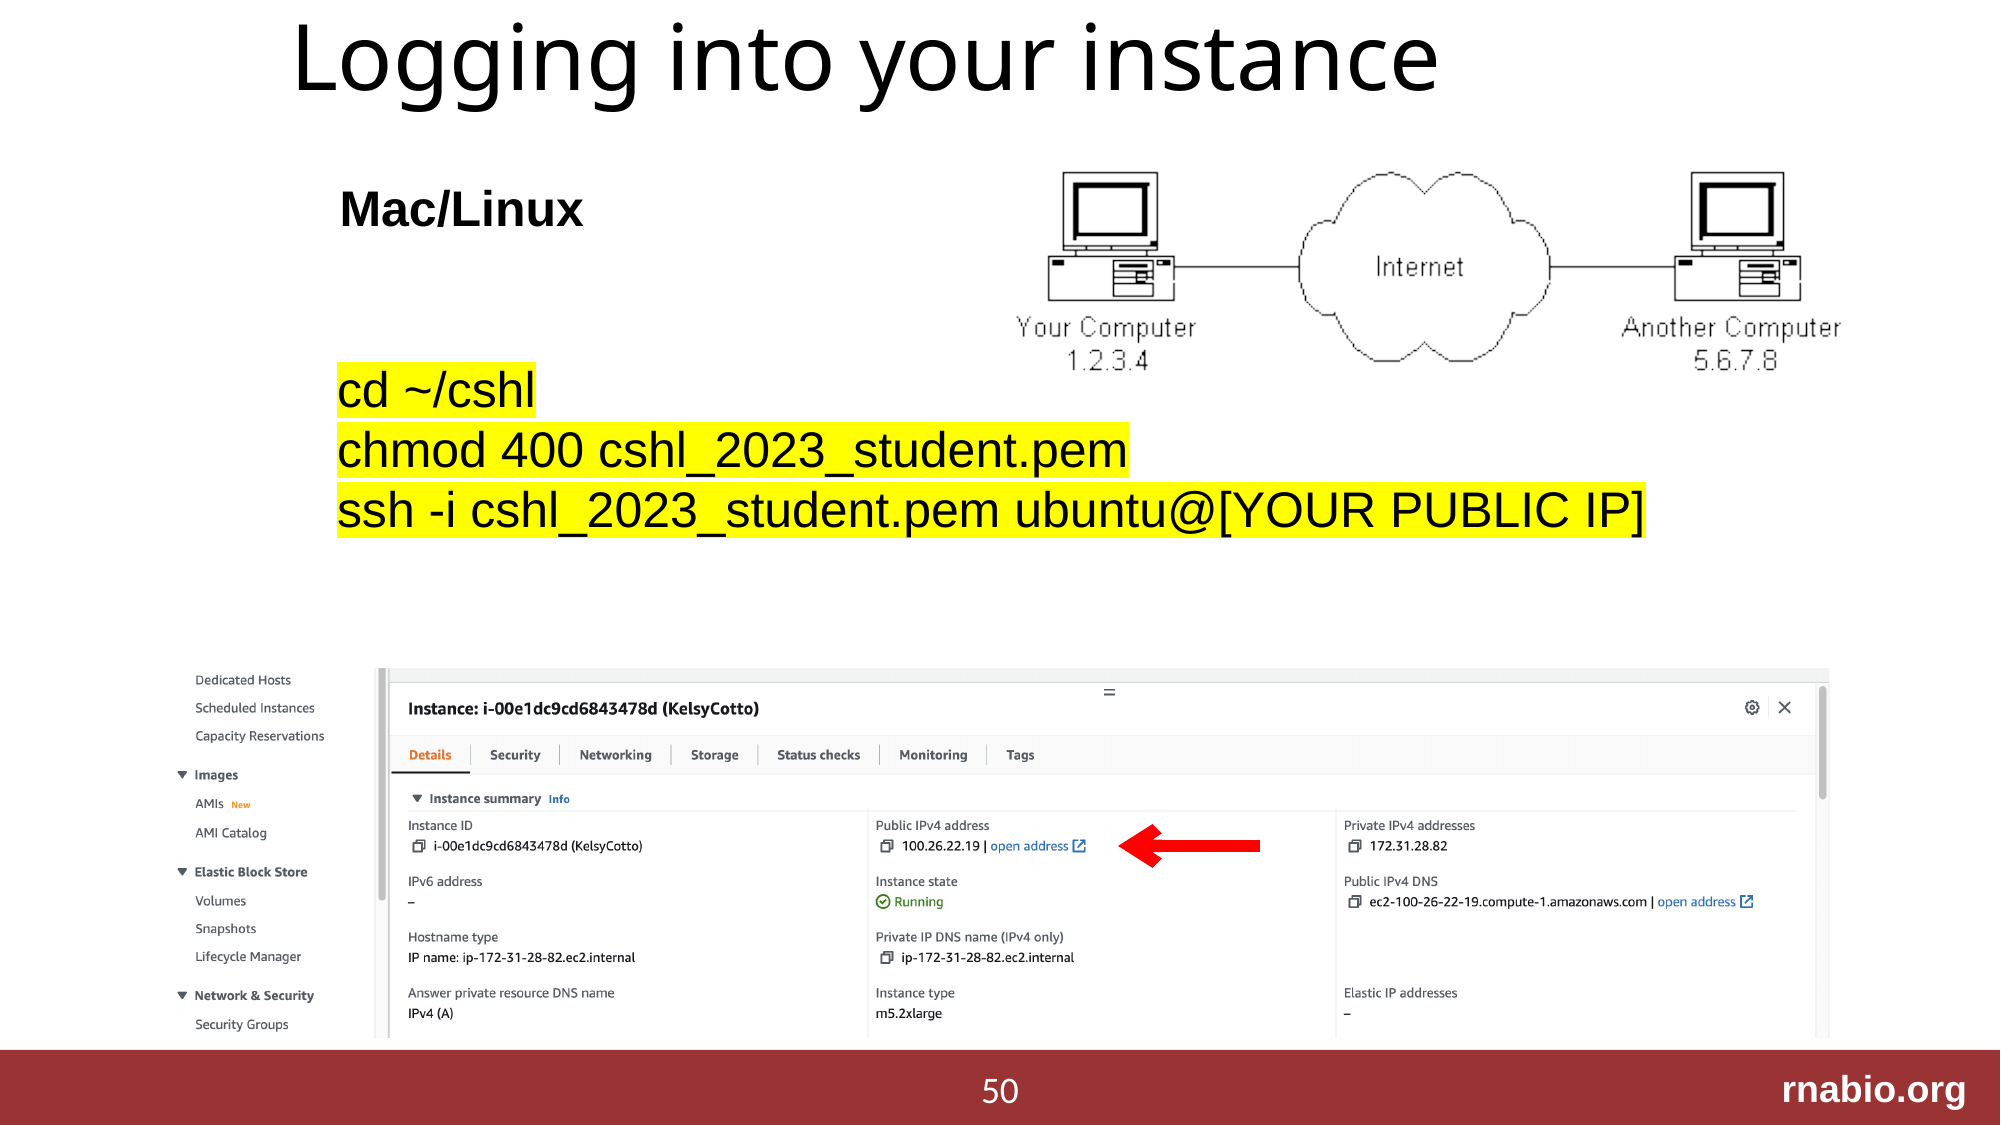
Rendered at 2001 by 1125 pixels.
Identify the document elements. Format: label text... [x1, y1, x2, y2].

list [170, 668, 1830, 1038]
title Logging into your instance [275, 0, 1725, 126]
text_box cd ~/cshl chmod 400 cshl_2023_student.pem ssh -i cshl_2023_student.pem ubuntu@[YOUR PUBLIC IP] [322, 349, 1697, 563]
picture [971, 168, 1877, 394]
text_box Mac/Linux [324, 168, 687, 244]
